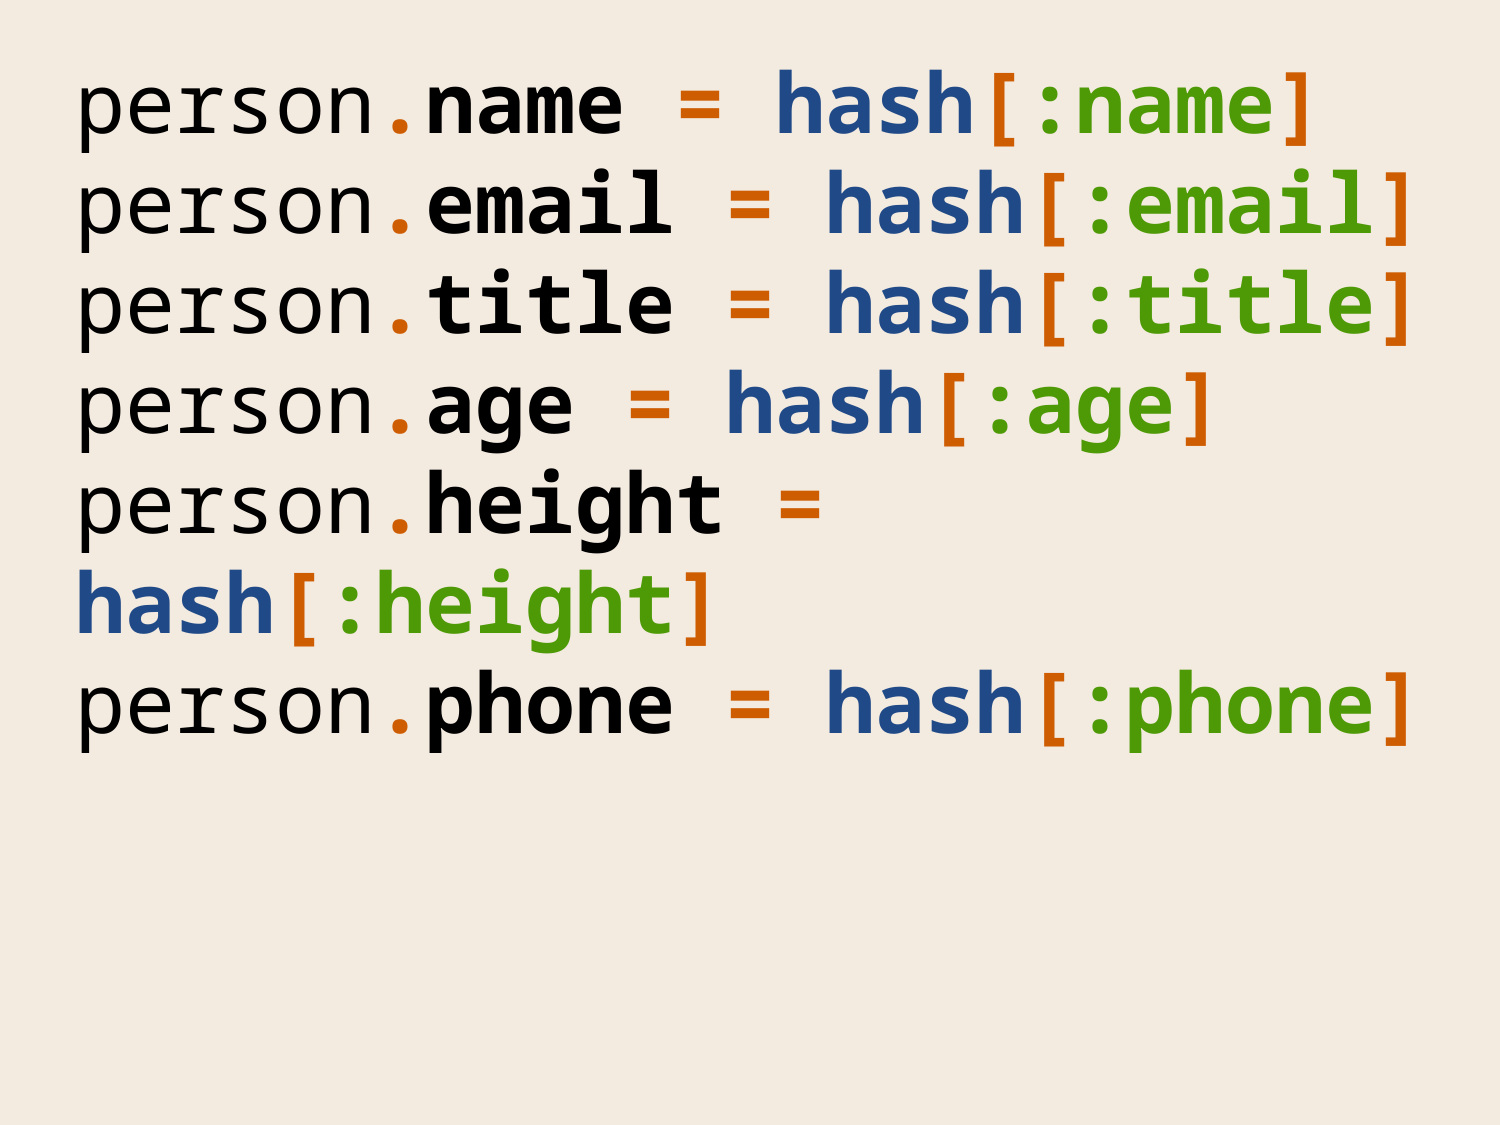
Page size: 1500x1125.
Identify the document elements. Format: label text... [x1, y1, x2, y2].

text_box person.name = hash[:name] person.email = hash[:email] person.title = hash[:title] person.age = hash[:age] person.height = hash[:height] person.phone = hash[:phone] [60, 43, 1441, 758]
